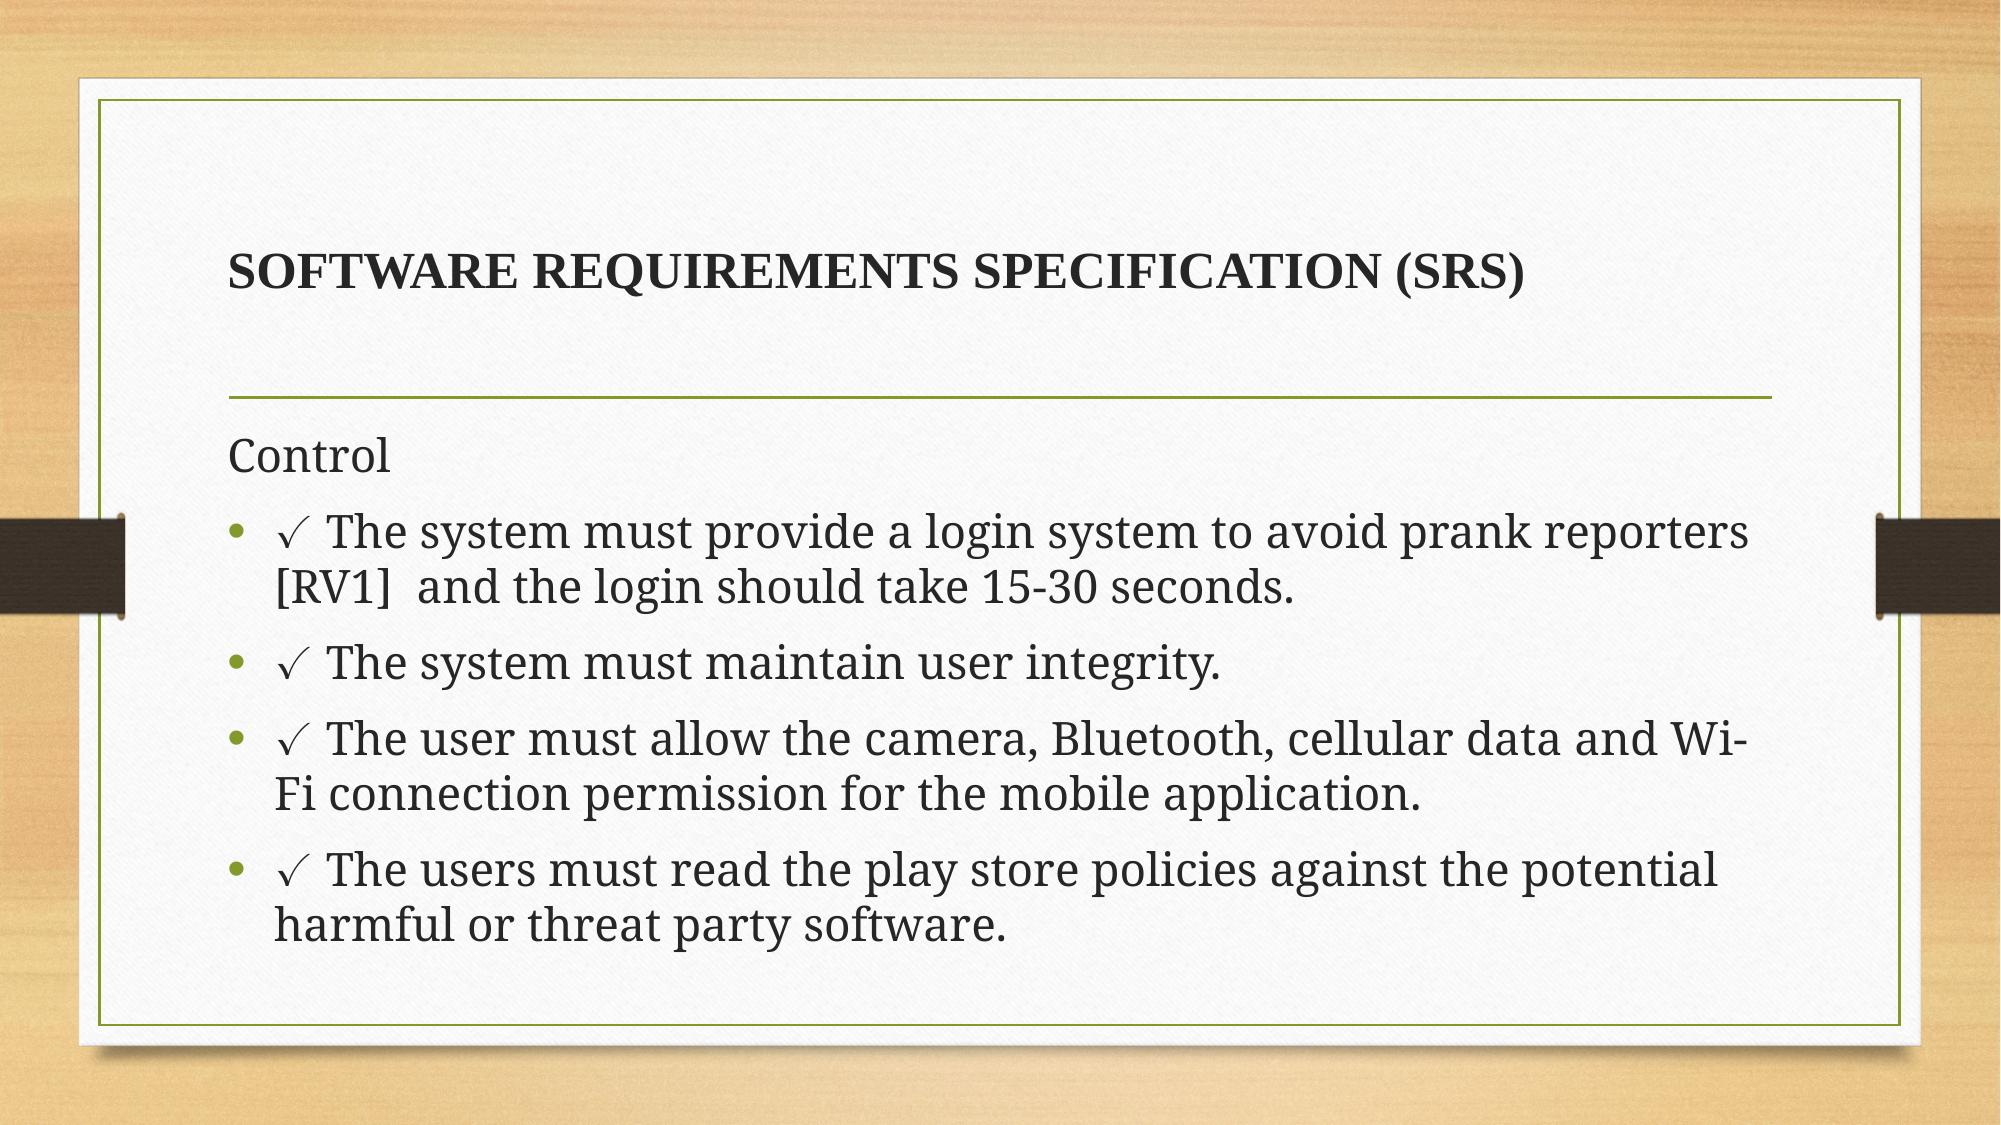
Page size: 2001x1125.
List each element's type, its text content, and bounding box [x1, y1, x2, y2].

list Control ✓ The system must provide a login system to avoid prank reporters [RV1] and the login should take 15-30 seconds. ✓ The system must maintain user integrity. ✓ The user must allow the camera, Bluetooth, cellular data and Wi-Fi connection permission for the mobile application. ✓ The users must read the play store policies against the potential harmful or threat party software. [212, 419, 1788, 964]
title SOFTWARE REQUIREMENTS SPECIFICATION (SRS) [212, 161, 1788, 375]
picture [0, 0, 2001, 1125]
